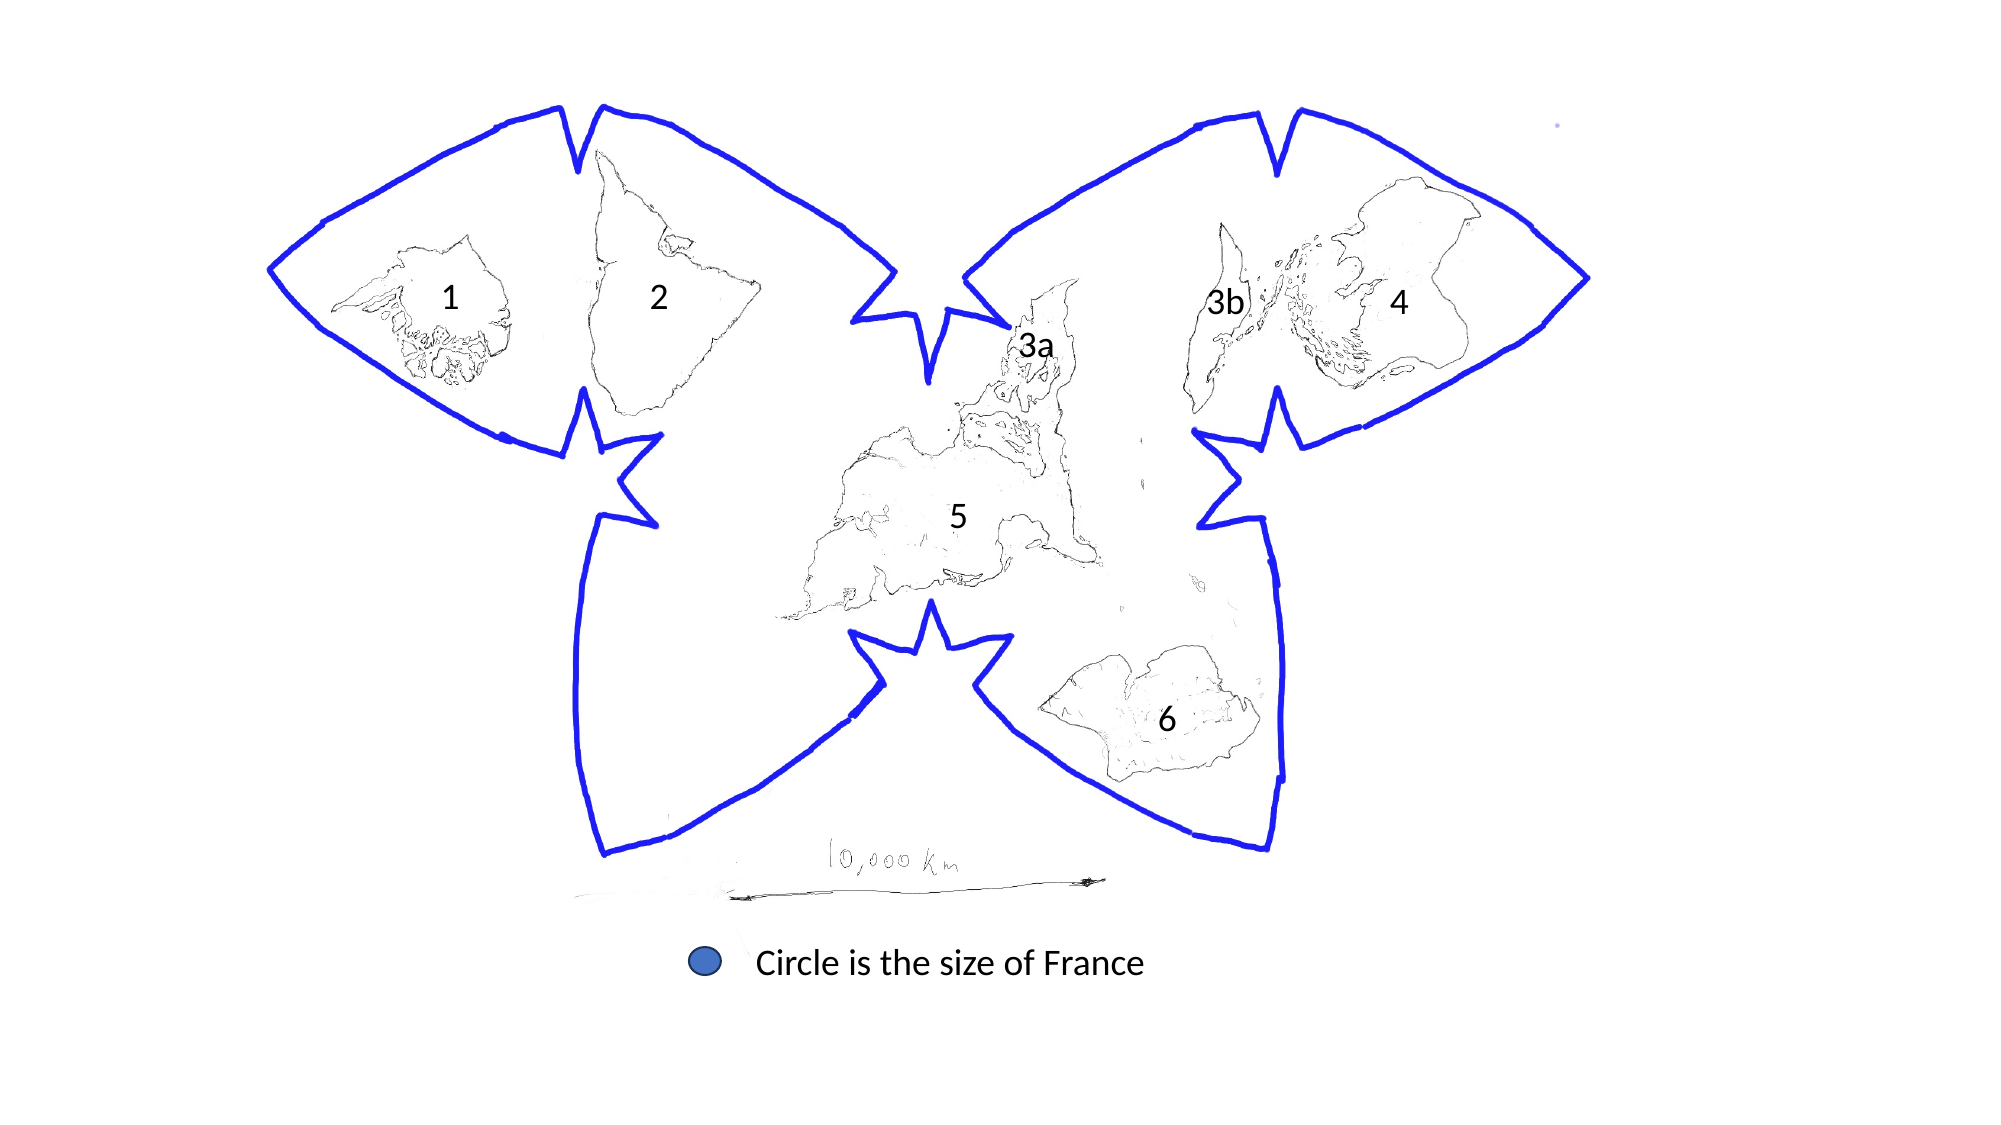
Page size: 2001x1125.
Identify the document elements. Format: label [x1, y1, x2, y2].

list [202, 0, 1666, 1125]
